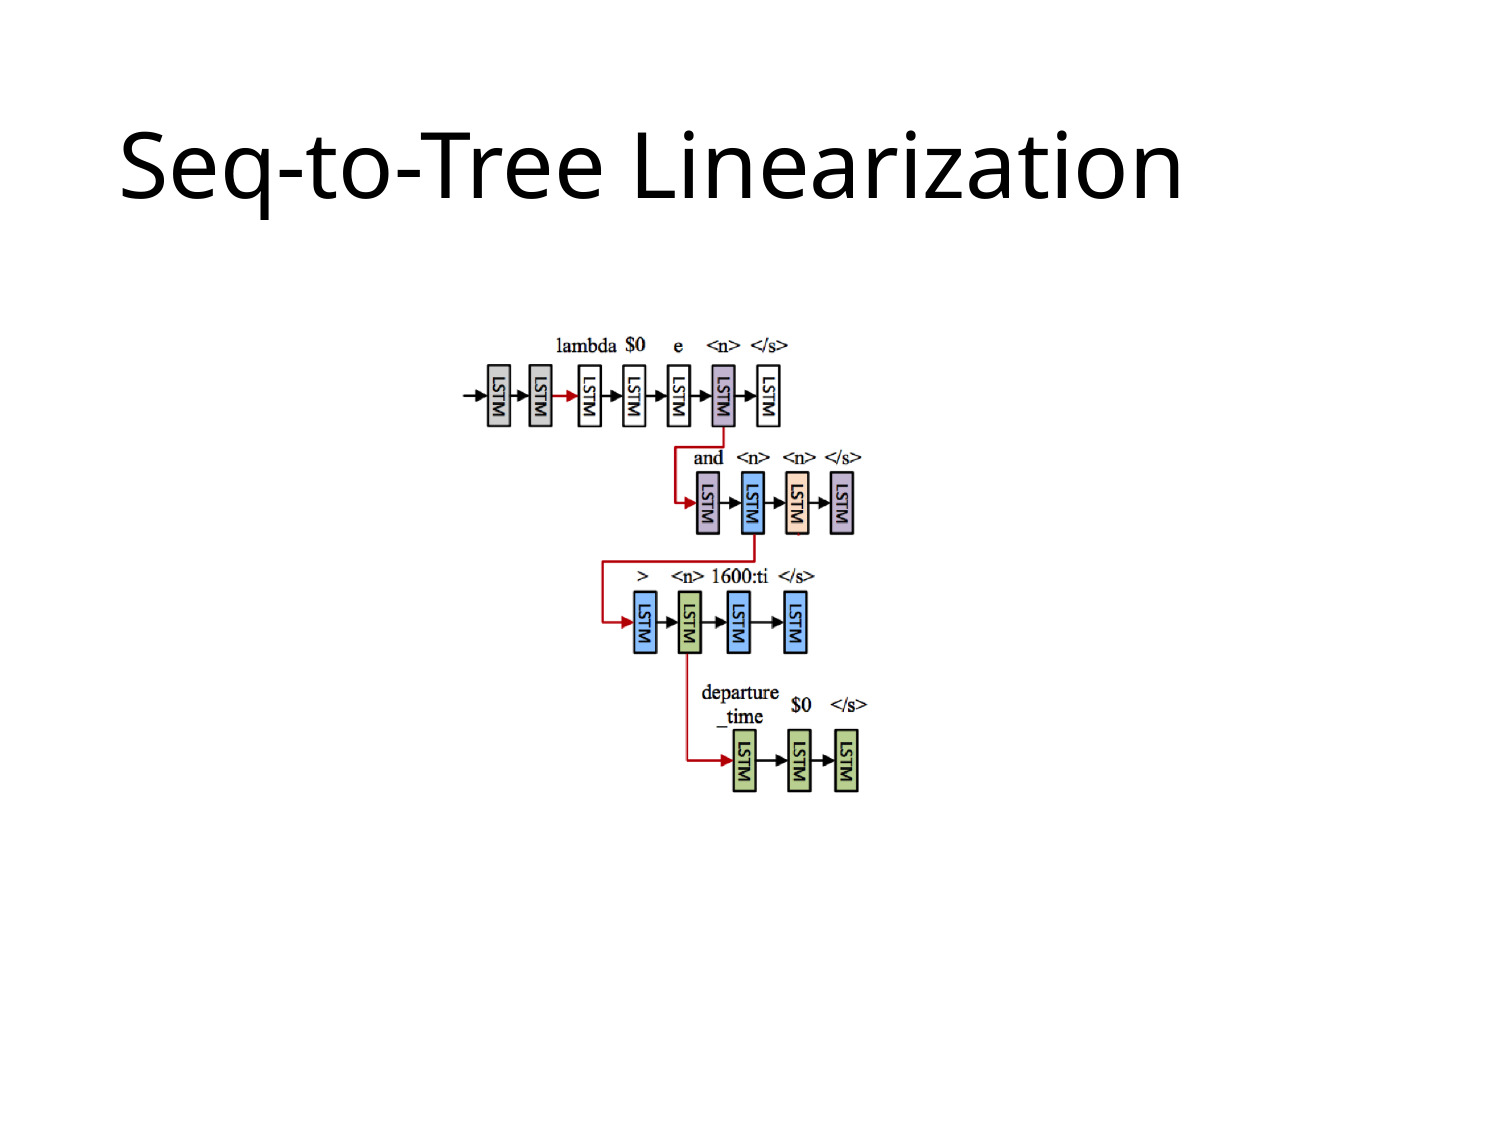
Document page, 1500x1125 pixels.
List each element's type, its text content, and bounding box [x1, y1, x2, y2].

picture [424, 322, 1076, 803]
title Seq-to-Tree Linearization [103, 59, 1397, 278]
